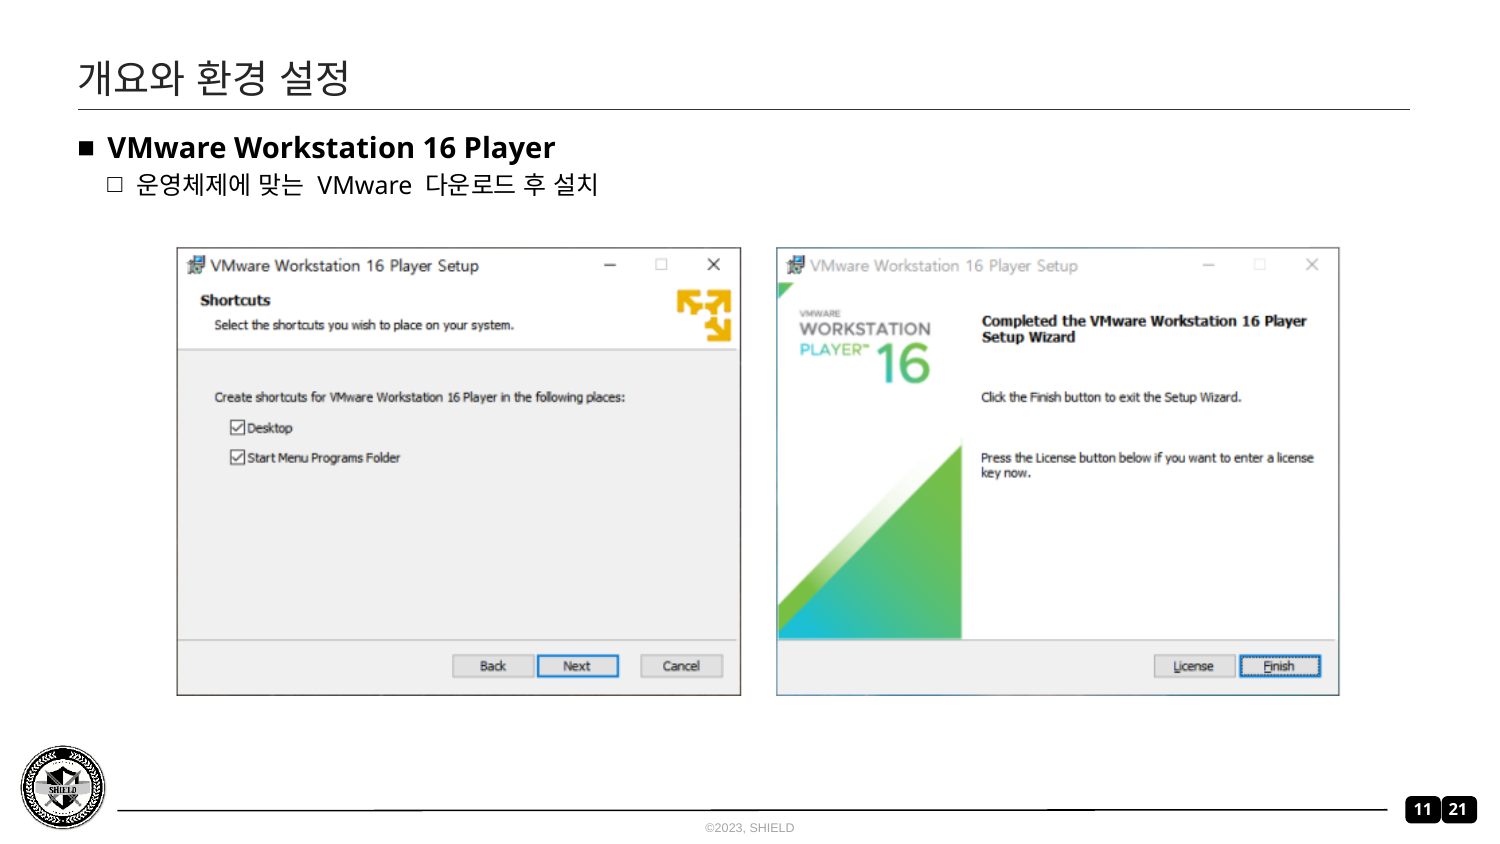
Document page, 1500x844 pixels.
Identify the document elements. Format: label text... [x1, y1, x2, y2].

list VMware Workstation 16 Player 운영체제에 맞는 VMware 다운로드 후 설치 [62, 121, 1438, 760]
picture [174, 246, 1341, 696]
picture [18, 743, 107, 831]
title 개요와 환경 설정 [62, 46, 1438, 110]
